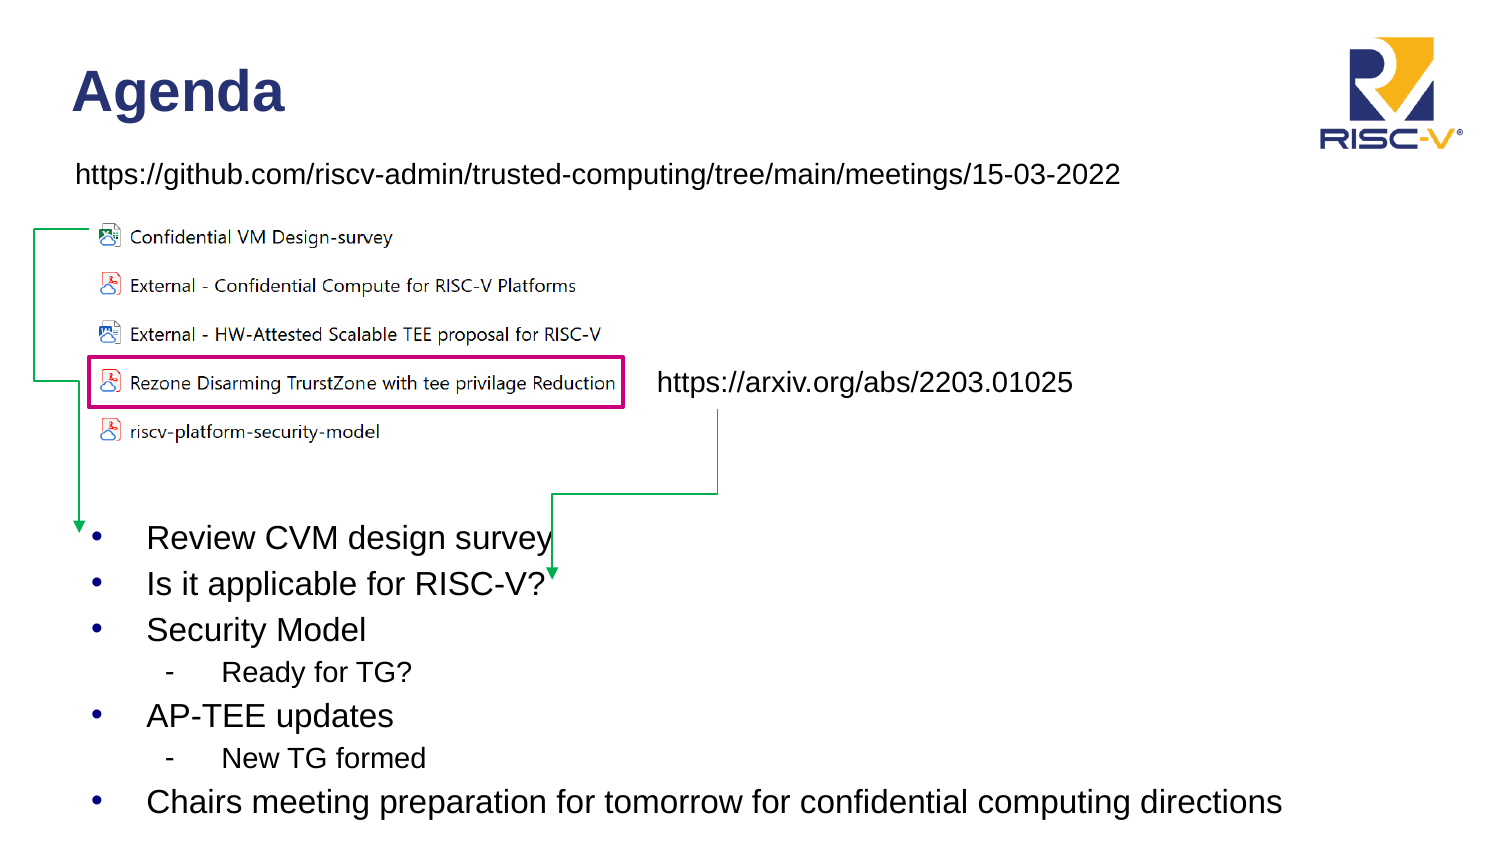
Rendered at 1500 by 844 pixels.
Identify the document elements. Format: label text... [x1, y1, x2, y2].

picture [1320, 37, 1463, 149]
text_box https://arxiv.org/abs/2203.01025 [646, 355, 1392, 406]
text_box https://github.com/riscv-admin/trusted-computing/tree/main/meetings/15-03-2022 [60, 147, 1174, 198]
title Agenda [60, 35, 1375, 148]
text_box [0, 358, 209, 404]
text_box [549, 411, 721, 578]
list Review CVM design survey Is it applicable for RISC-V? Security Model Ready for TG? AP-TEE updates New TG formed Chairs meeting preparation for tomorrow for confidential computing directions [60, 504, 1450, 779]
picture [88, 211, 643, 452]
